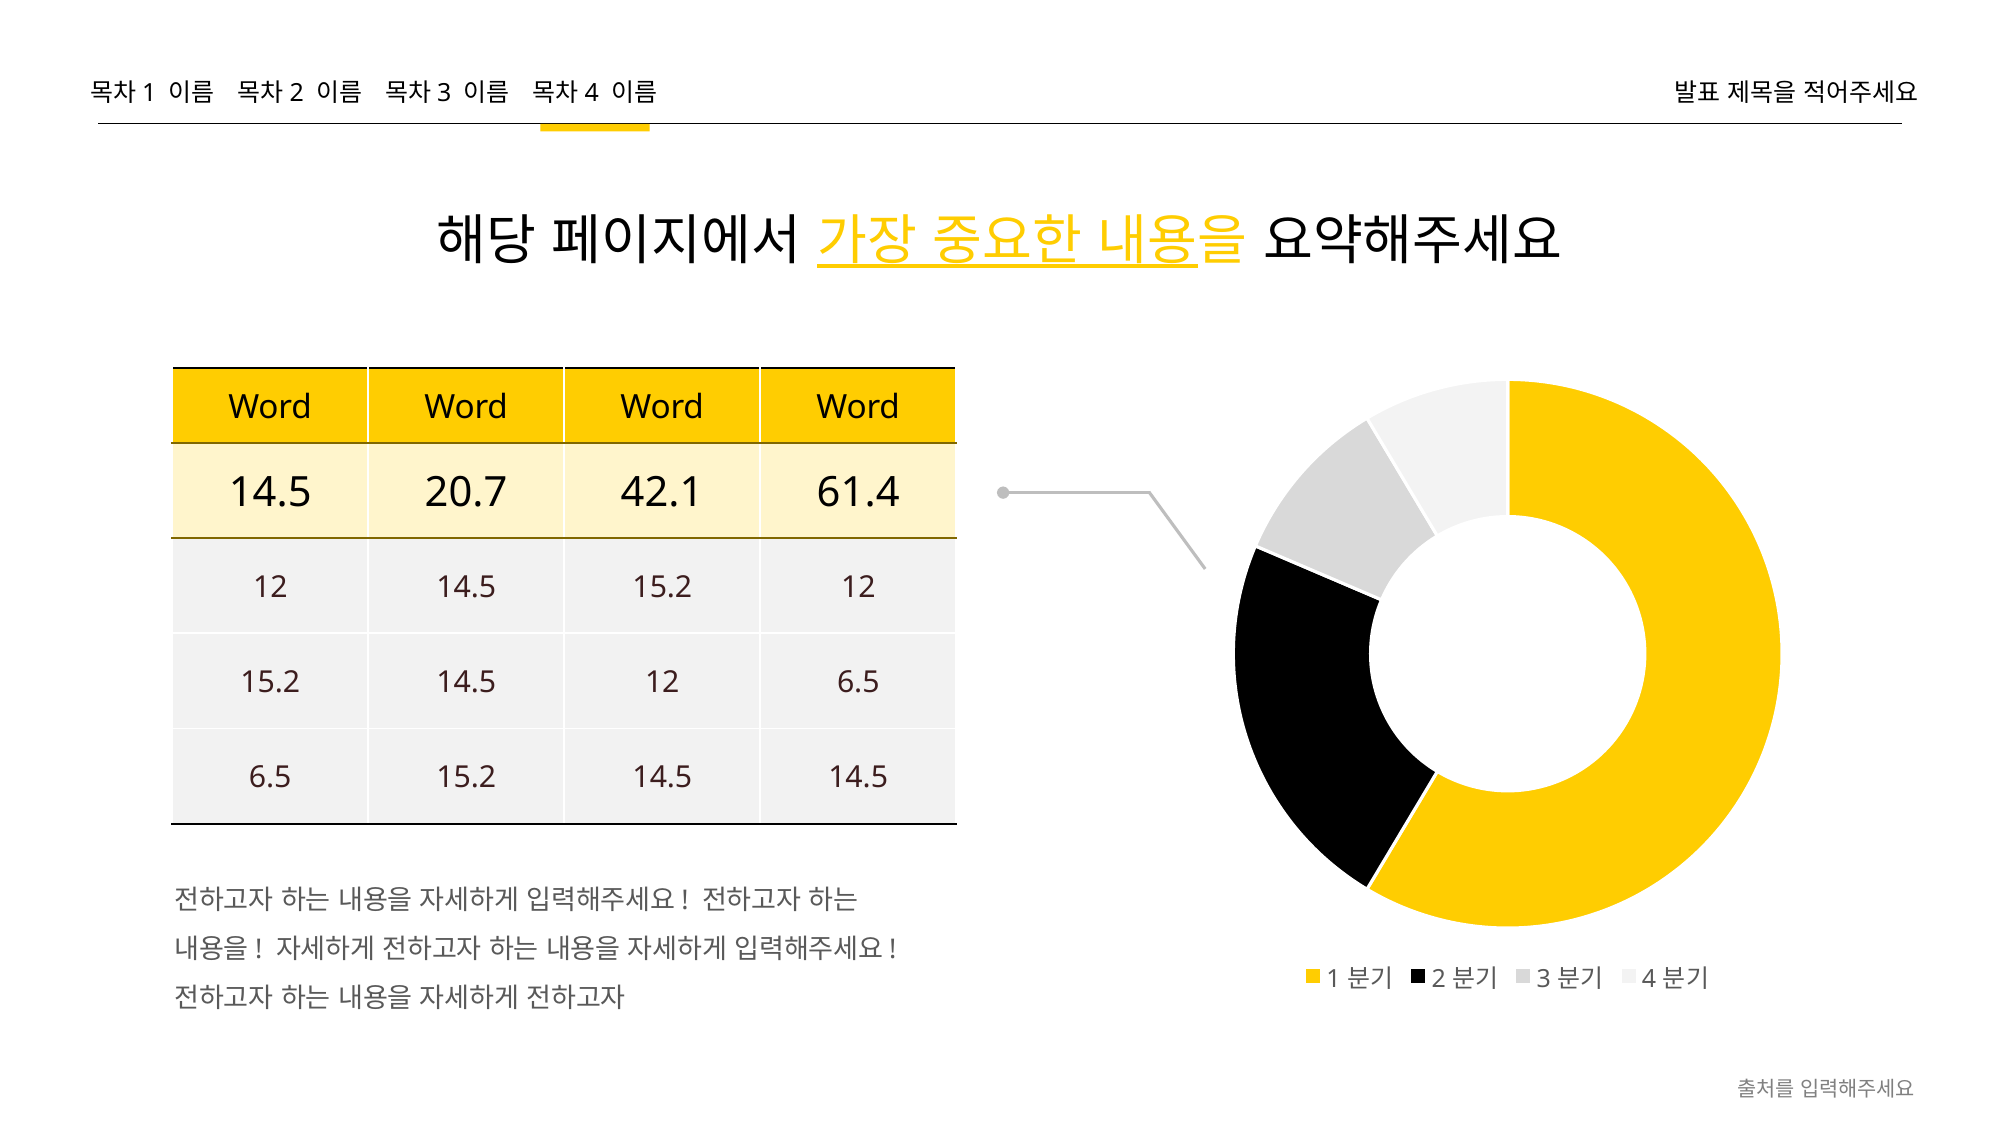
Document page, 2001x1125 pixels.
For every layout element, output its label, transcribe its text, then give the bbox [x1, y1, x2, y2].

table_cell 14.5 [173, 444, 367, 537]
table_cell 12 [565, 634, 759, 728]
table_header Word [565, 369, 759, 442]
table_cell 15.2 [173, 634, 367, 728]
chart [1133, 366, 1882, 1002]
table_cell 15.2 [369, 729, 563, 823]
table_cell 42.1 [565, 444, 759, 537]
text_box 목차3 이름 [370, 68, 517, 114]
table_cell 12 [173, 539, 367, 632]
table_cell 15.2 [565, 539, 759, 632]
text_box 해당 페이지에서 가장 중요한 내용을 요약해주세요 [388, 198, 1612, 278]
table_cell 61.4 [761, 444, 955, 537]
table_cell 20.7 [369, 444, 563, 537]
text_box 목차4 이름 [517, 68, 673, 114]
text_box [1002, 491, 1206, 570]
text_box 전하고자 하는 내용을 자세하게 입력해주세요! 전하고자 하는 내용을! 자세하게 전하고자 하는 내용을 자세하게 입력해주세요! 전하고자 하는 내용을 자세하게 전하고자 [159, 859, 946, 1021]
text_box 출처를 입력해주세요 [1660, 1067, 1930, 1108]
text_box 목차1 이름 [75, 68, 222, 114]
text_box 목차2 이름 [222, 68, 370, 114]
table_header Word [369, 369, 563, 442]
table_cell 14.5 [369, 539, 563, 632]
text_box 발표 제목을 적어주세요 [1660, 68, 1934, 114]
table_cell 6.5 [173, 729, 367, 823]
text_box [539, 125, 651, 133]
table_cell 14.5 [565, 729, 759, 823]
table_cell 14.5 [369, 634, 563, 728]
table_cell 12 [761, 539, 955, 632]
table_cell 6.5 [761, 634, 955, 728]
table_header Word [761, 369, 955, 442]
table_header Word [173, 369, 367, 442]
table_cell 14.5 [761, 729, 955, 823]
